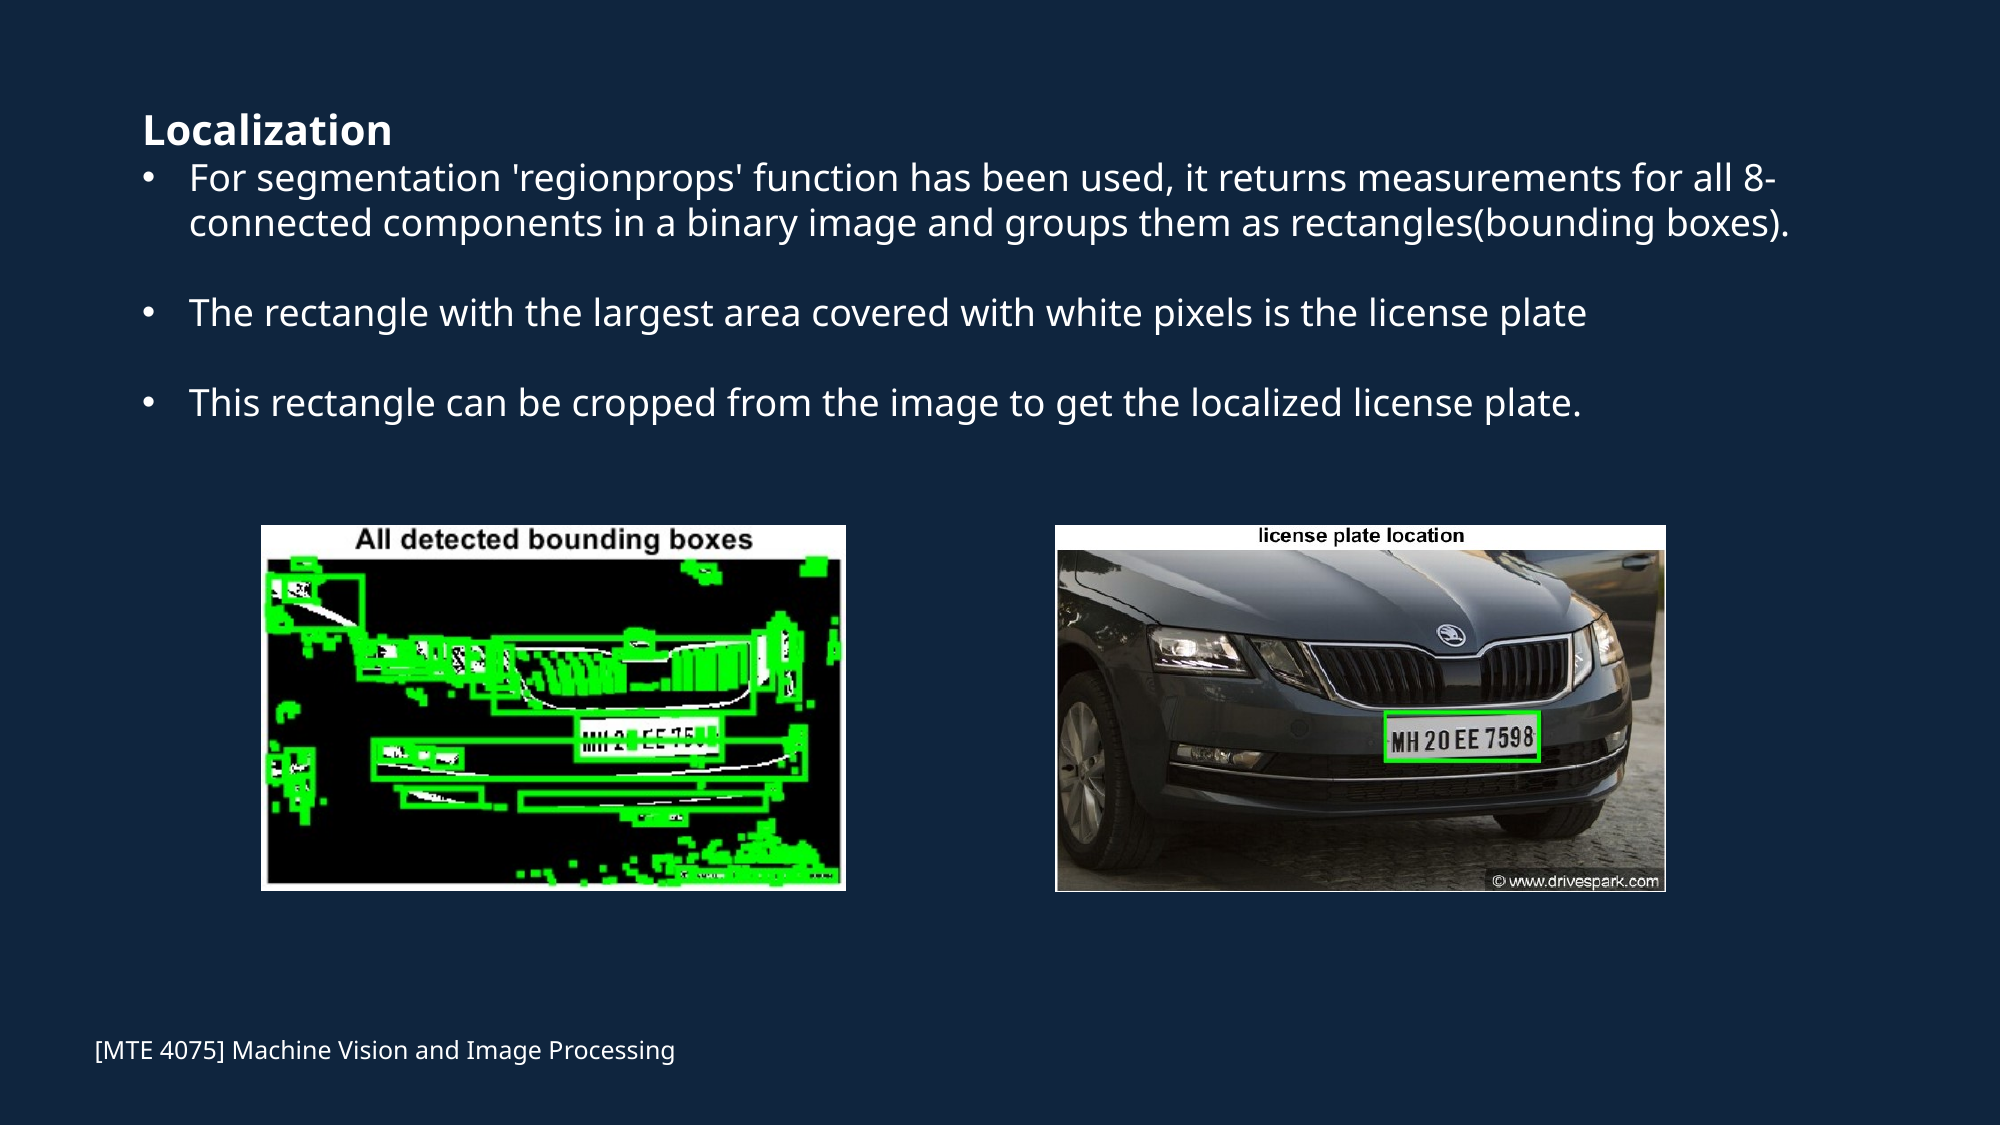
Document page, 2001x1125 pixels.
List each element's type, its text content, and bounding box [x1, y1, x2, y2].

picture [1055, 525, 1666, 892]
footer [MTE 4075] Machine Vision and Image Processing [79, 1020, 755, 1080]
text_box Localization ​ For segmentation 'regionprops' function has been used, it returns measurements for all 8-connected components in a binary image and groups them as rectangles(bounding boxes). The rectangle with the largest area covered with white pixels is the license plate This rectangle can be cropped from the image to get the localized license plate. [127, 96, 1898, 432]
picture [260, 525, 846, 891]
